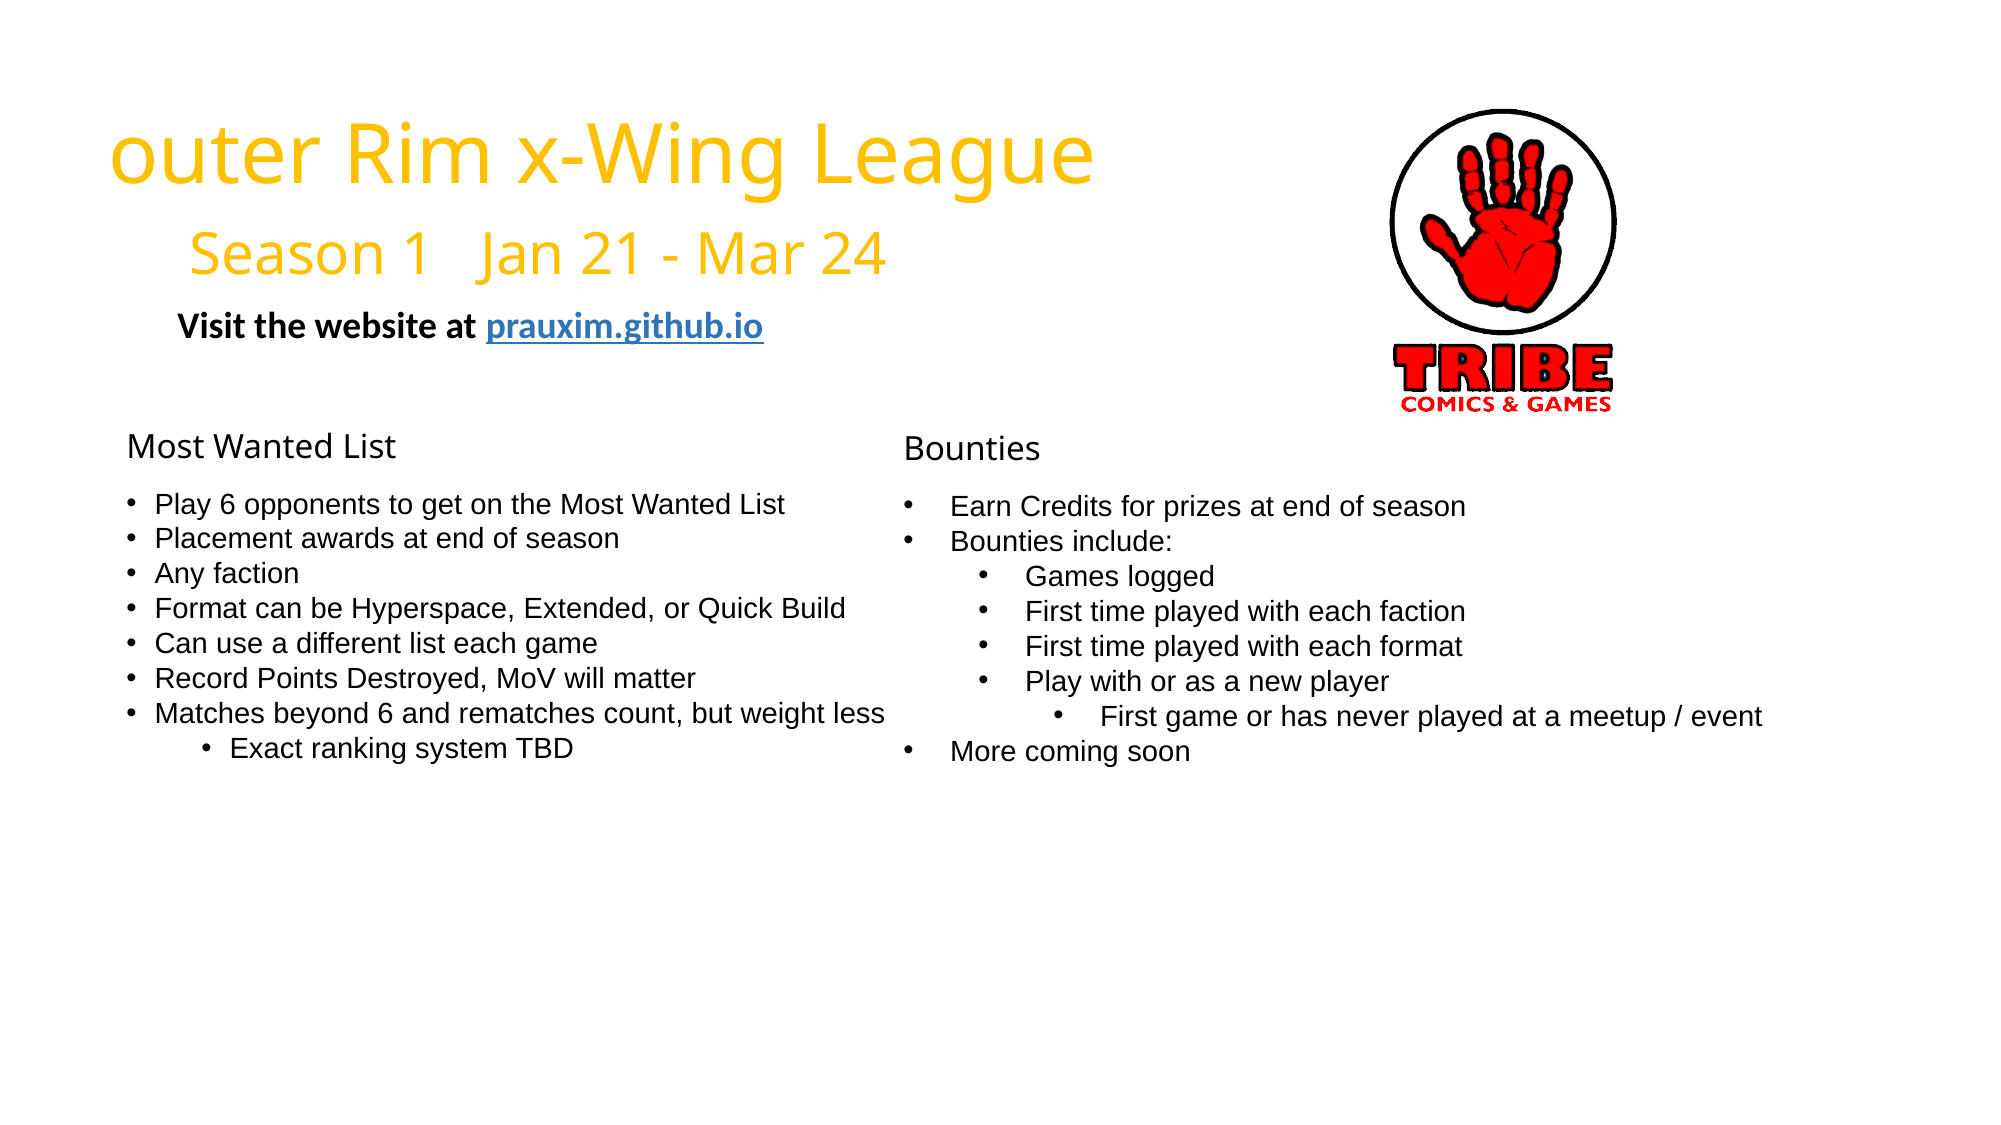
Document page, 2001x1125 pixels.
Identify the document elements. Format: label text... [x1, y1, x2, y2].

picture [1369, 94, 1644, 427]
text_box Visit the website at prauxim.github.io [162, 294, 779, 354]
text_box Most Wanted List Play 6 opponents to get on the Most Wanted List Placement awards at end of season Any faction Format can be Hyperspace, Extended, or Quick Build Can use a different list each game Record Points Destroyed, MoV will matter Matches beyond 6 and rematches count, but weight less Exact ranking system TBD [111, 417, 813, 772]
text_box Bounties Earn Credits for prizes at end of season Bounties include: Games logged First time played with each faction First time played with each format Play with or as a new player First game or has never played at a meetup / event More coming soon [813, 392, 1875, 775]
text_box outer Rim x-Wing League [93, 92, 1426, 208]
text_box Season 1 Jan 21 - Mar 24 [174, 208, 1250, 294]
